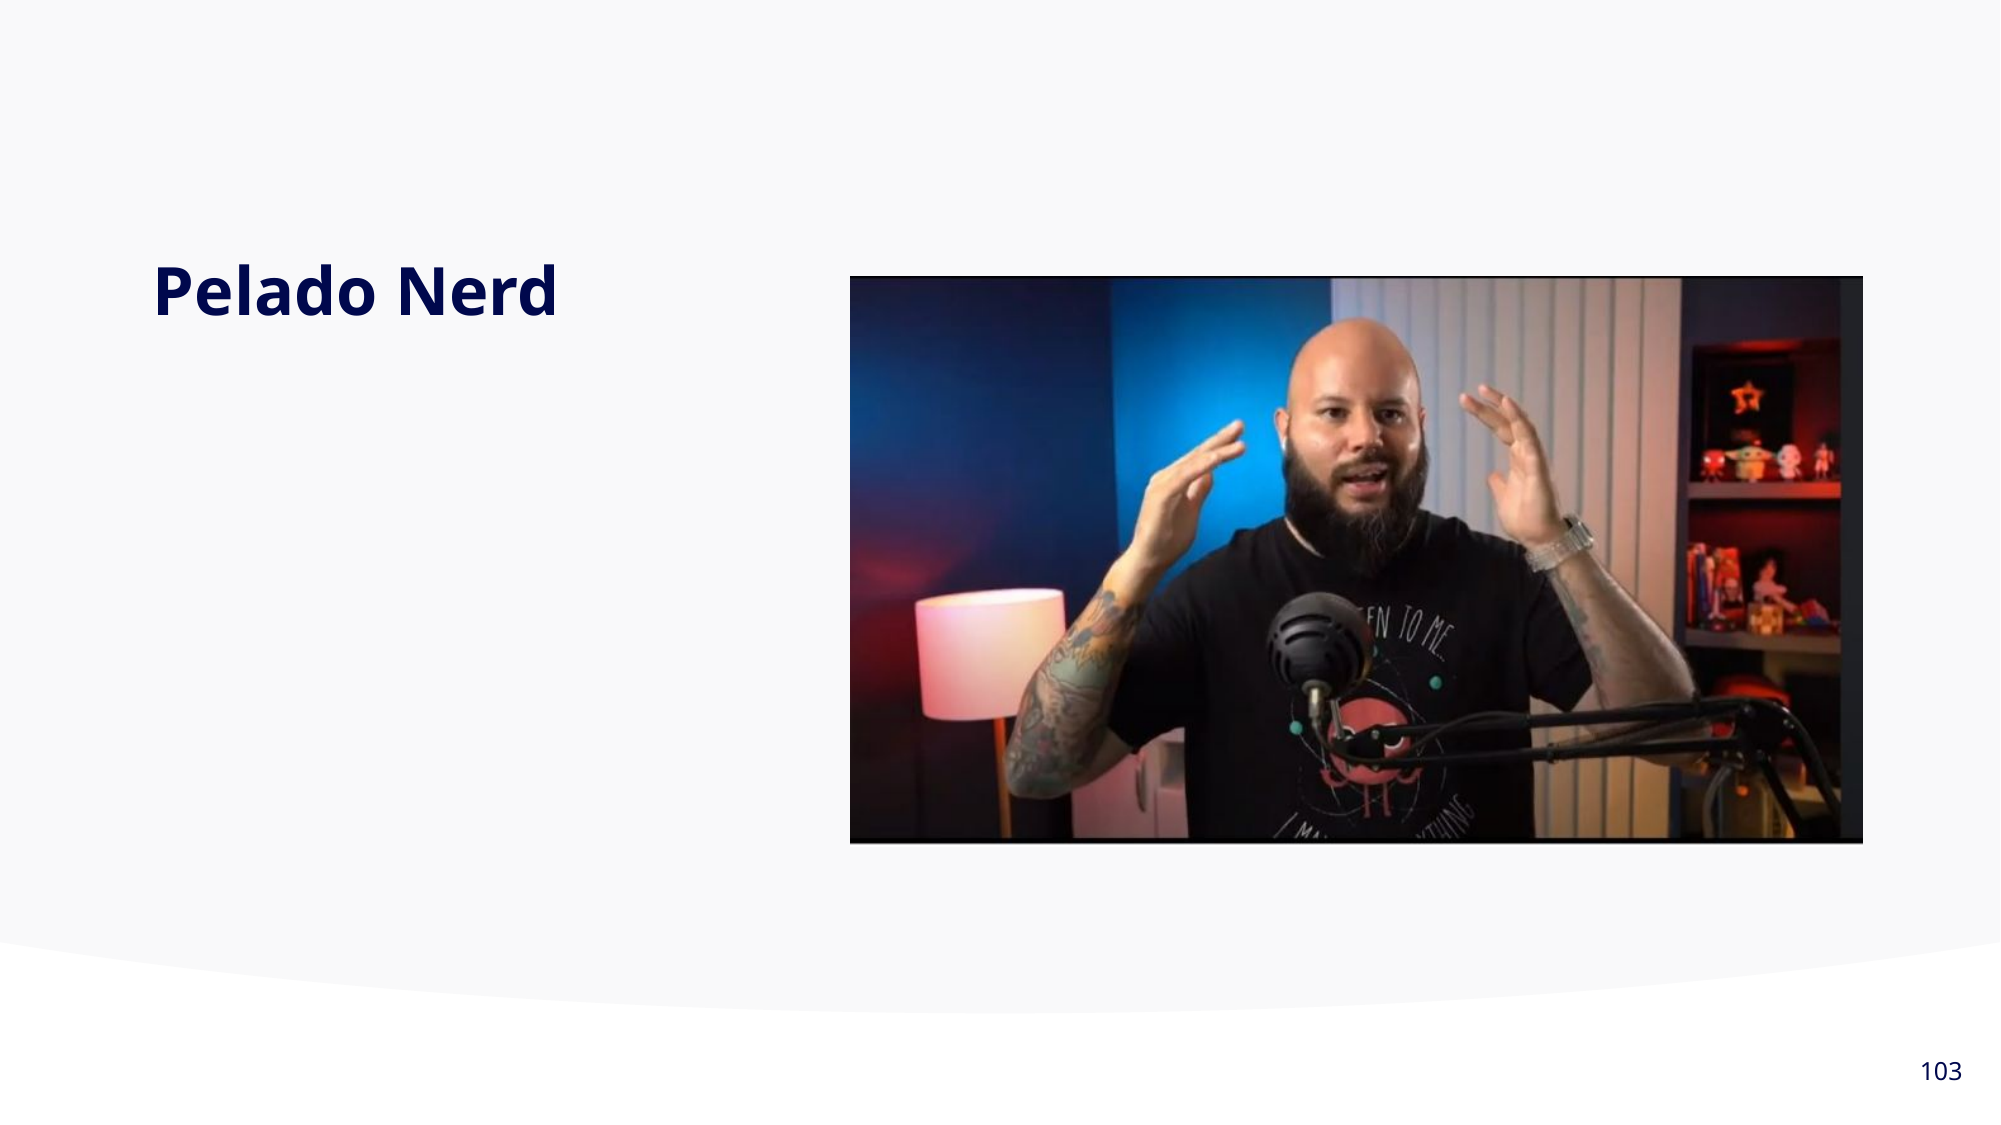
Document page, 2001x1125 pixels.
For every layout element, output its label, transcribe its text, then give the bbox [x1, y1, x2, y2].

title Pelado Nerd [137, 75, 783, 338]
slide_number 103 [1527, 1042, 1978, 1103]
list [850, 276, 1863, 847]
